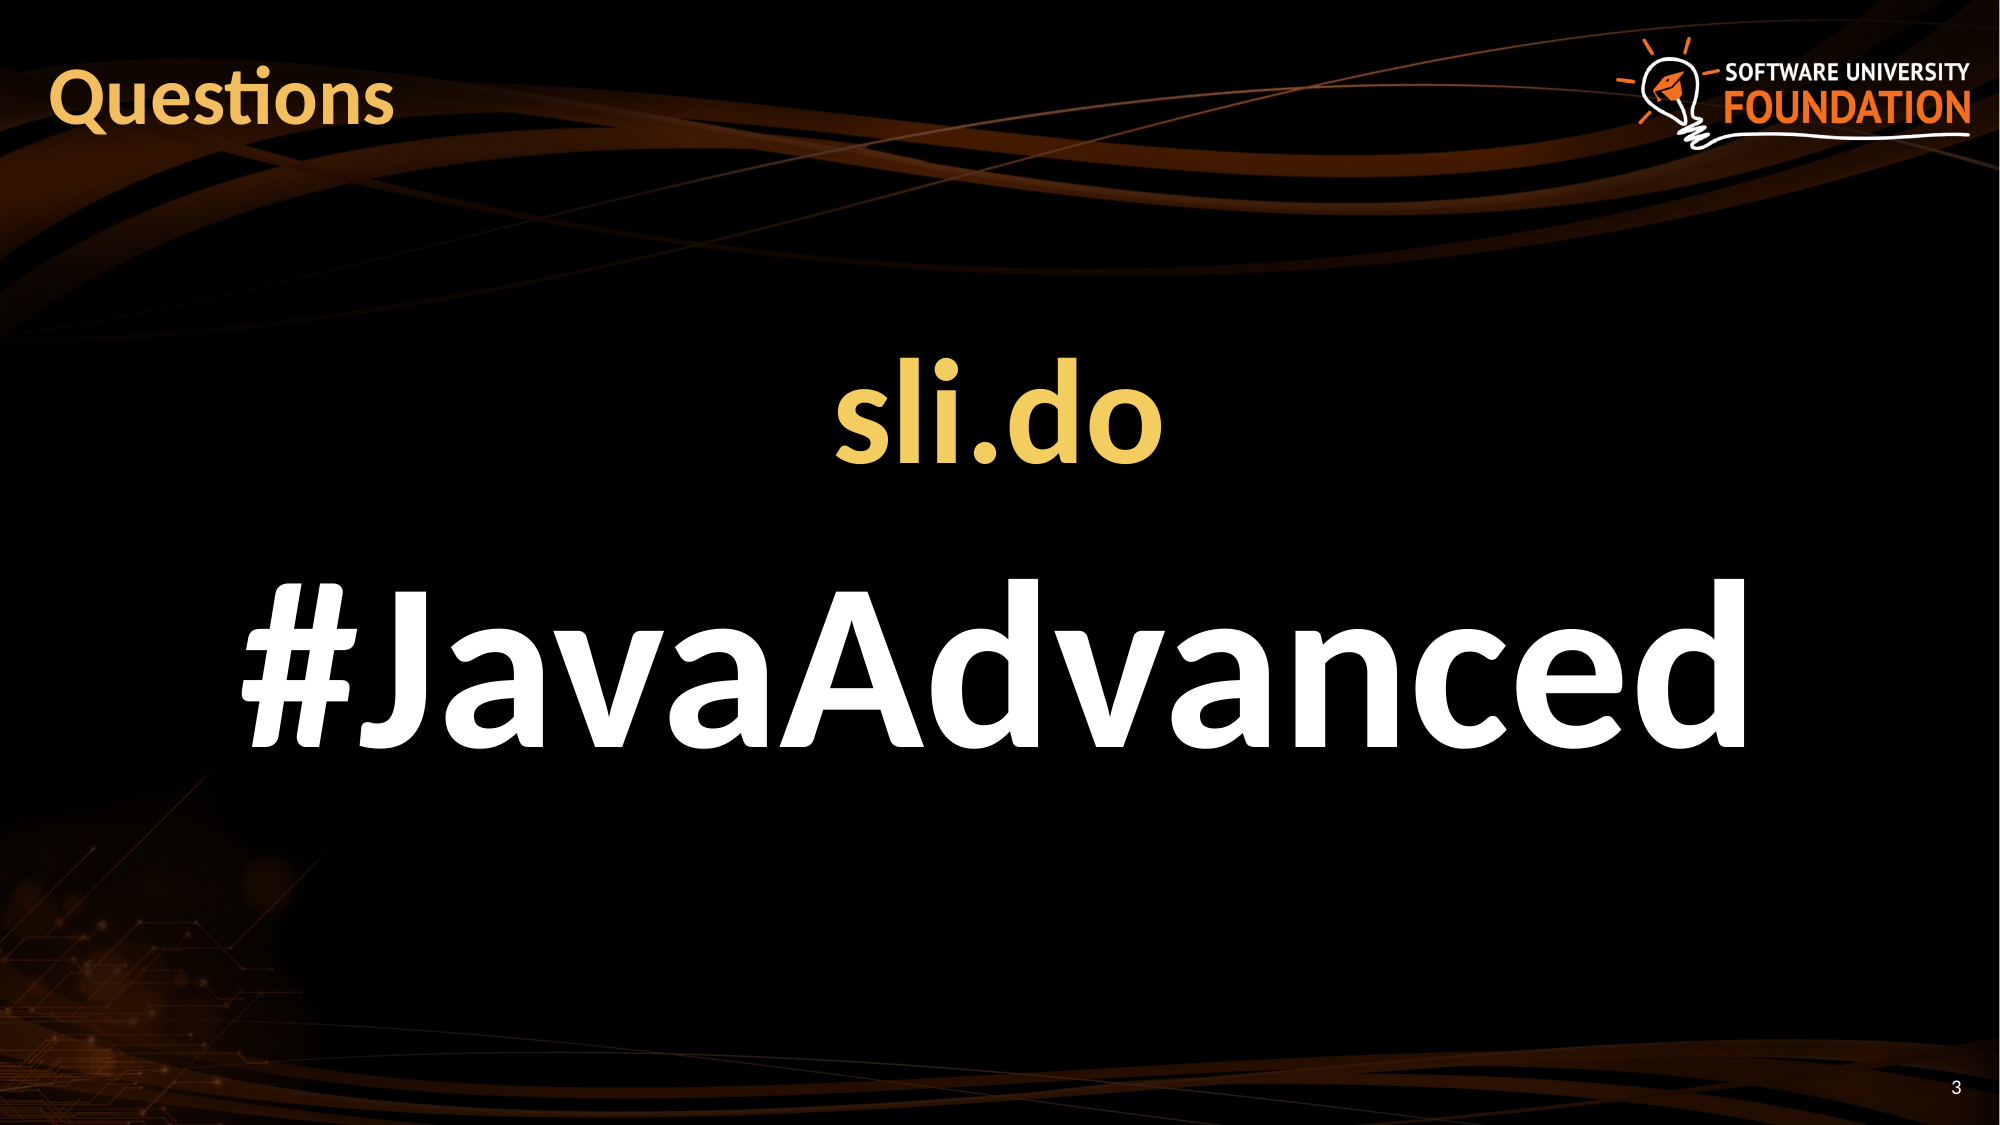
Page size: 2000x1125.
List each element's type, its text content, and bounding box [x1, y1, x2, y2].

title Questions [30, 6, 1602, 189]
list sli.do #JavaAdvanced [31, 188, 1968, 1071]
slide_number 3 [1897, 1071, 1968, 1103]
picture [0, 0, 2000, 1125]
